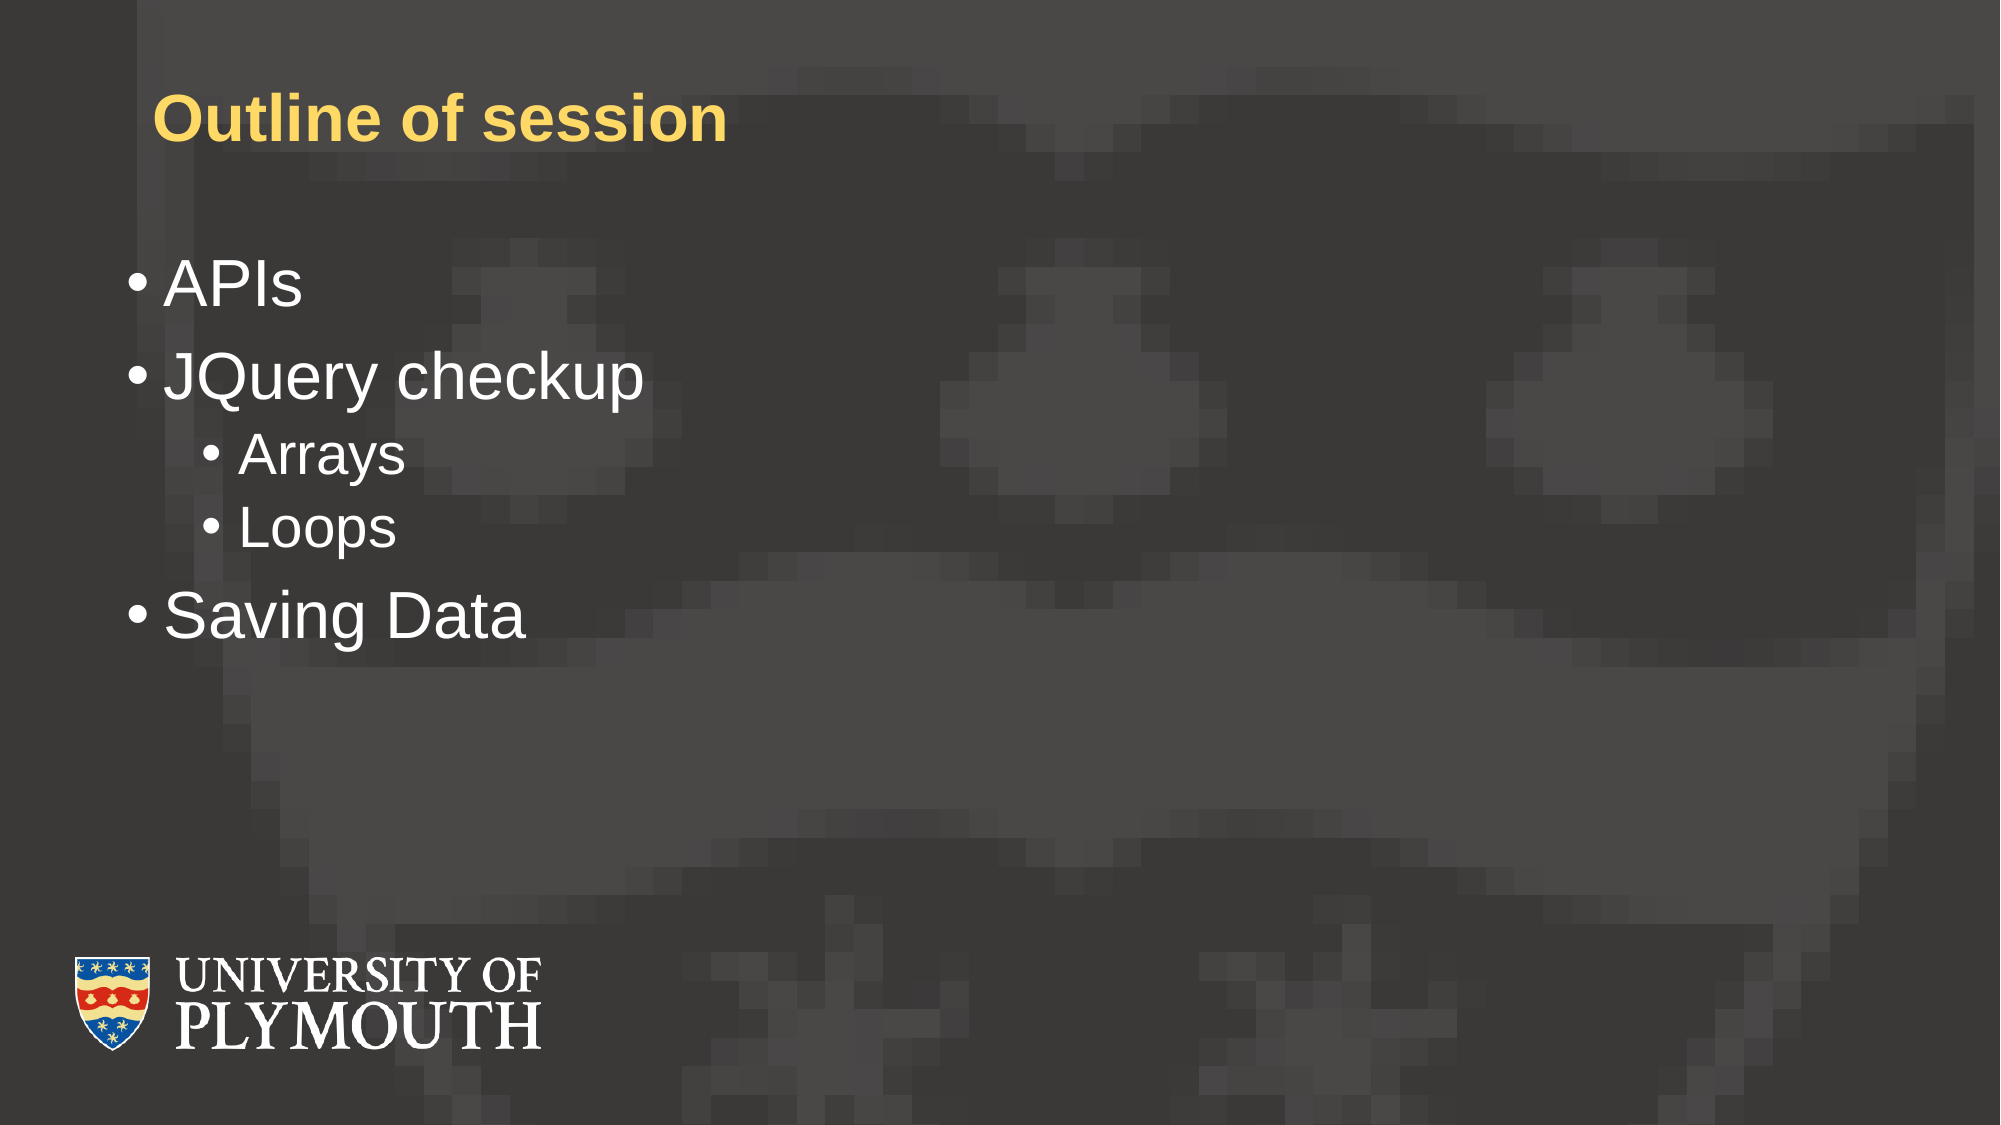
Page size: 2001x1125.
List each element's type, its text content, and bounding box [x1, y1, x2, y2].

title Outline of session [137, 75, 783, 164]
picture [75, 957, 541, 1053]
list APIs JQuery checkup Arrays Loops Saving Data [111, 241, 1863, 900]
